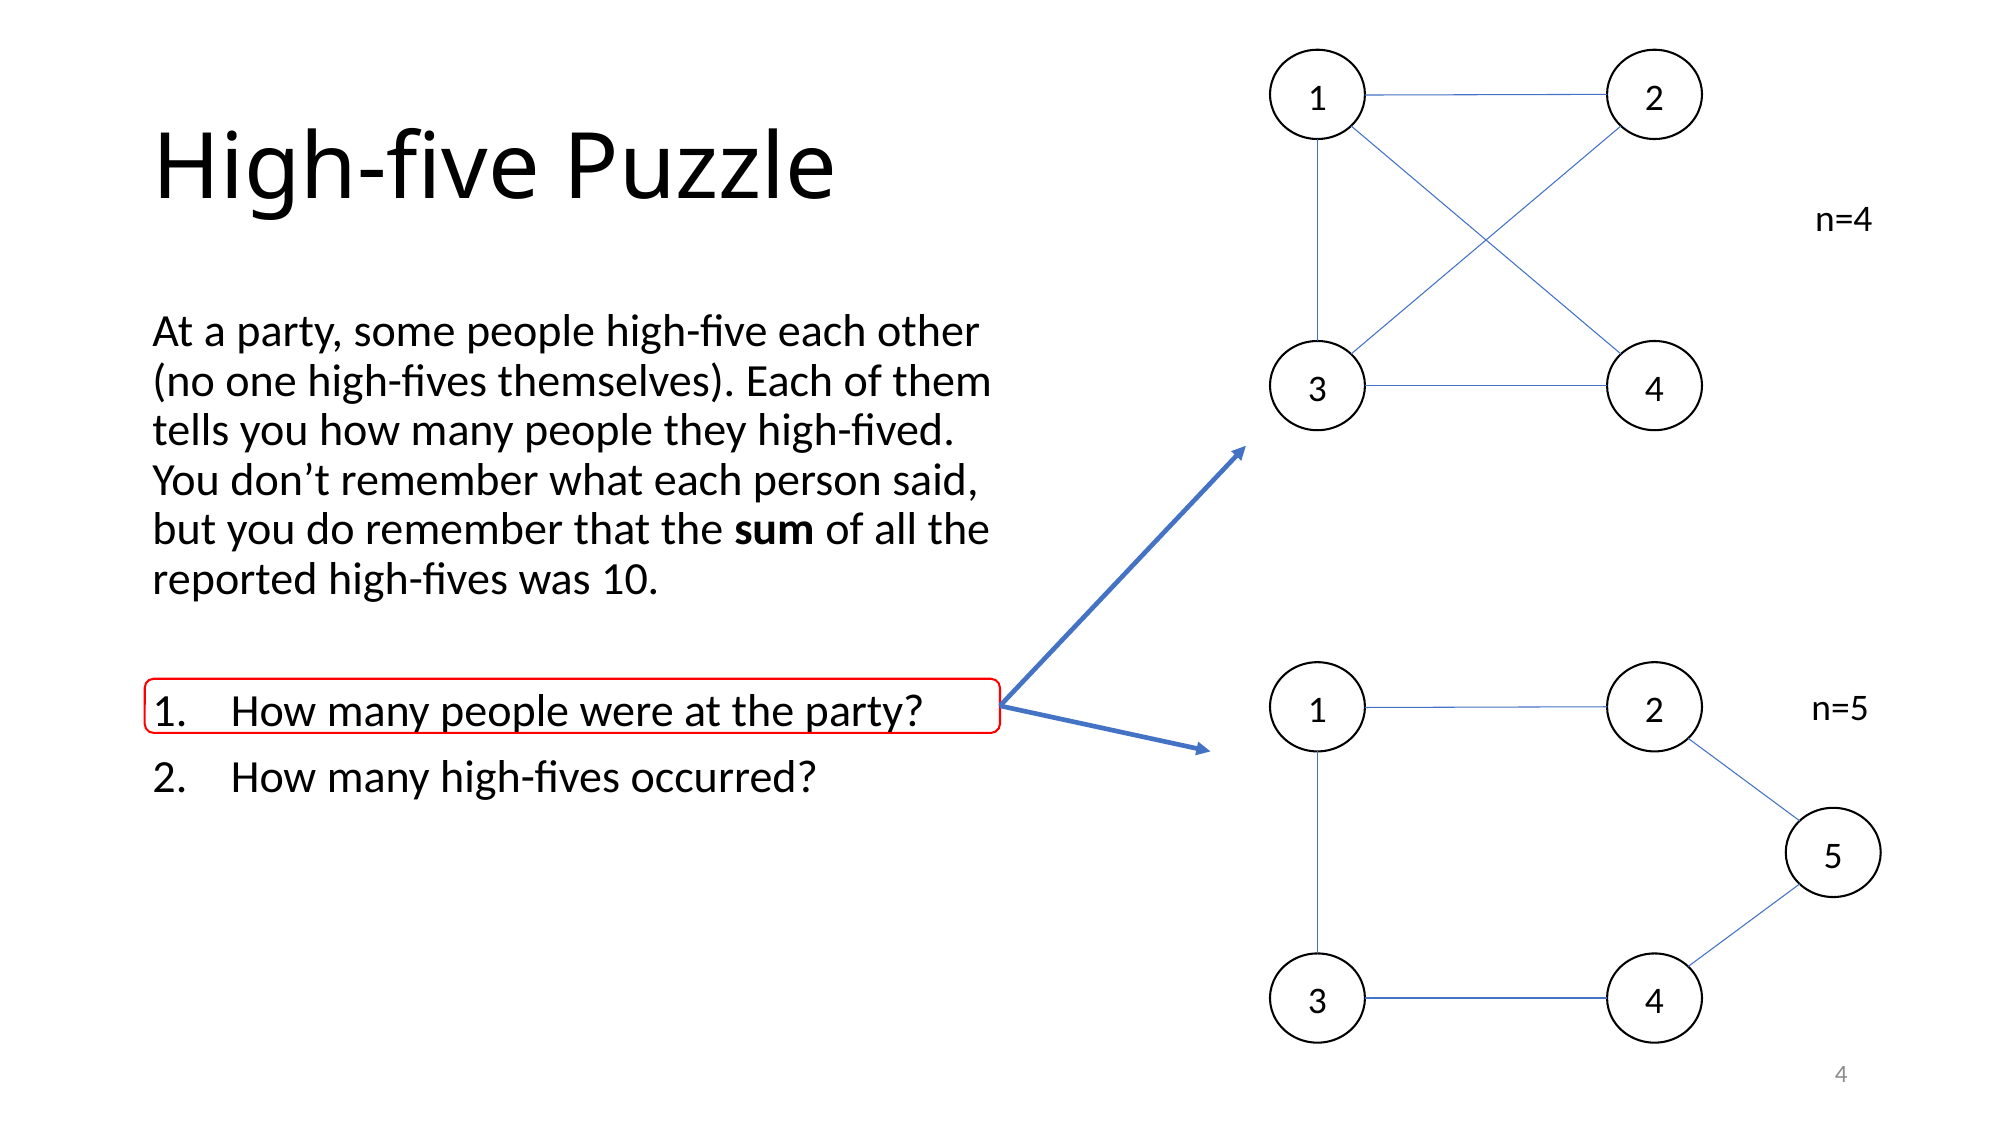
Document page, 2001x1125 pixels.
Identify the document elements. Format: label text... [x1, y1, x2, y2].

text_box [999, 445, 1246, 706]
slide_number 4 [1412, 1042, 1863, 1103]
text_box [1269, 340, 1365, 431]
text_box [999, 705, 1211, 752]
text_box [1269, 662, 1365, 752]
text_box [1607, 953, 1703, 1043]
text_box n=5 [1796, 675, 1884, 735]
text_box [1607, 340, 1703, 431]
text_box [1269, 953, 1365, 1043]
title High-five Puzzle [137, 59, 1116, 278]
text_box n=4 [1800, 186, 1888, 246]
list At a party, some people high-five each other (no one high-fives themselves). Each of them tells you how many people they high-fived. You don’t remember what each person said, but you do remember that the sum of all the reported high-fives was 10. How many people were at the party? How many high-fives occurred? [137, 299, 1047, 873]
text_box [1688, 738, 1800, 821]
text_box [1607, 662, 1703, 752]
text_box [1351, 125, 1622, 355]
text_box [143, 677, 999, 734]
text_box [1607, 49, 1703, 139]
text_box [1269, 49, 1365, 139]
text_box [1688, 883, 1800, 967]
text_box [1785, 807, 1881, 898]
